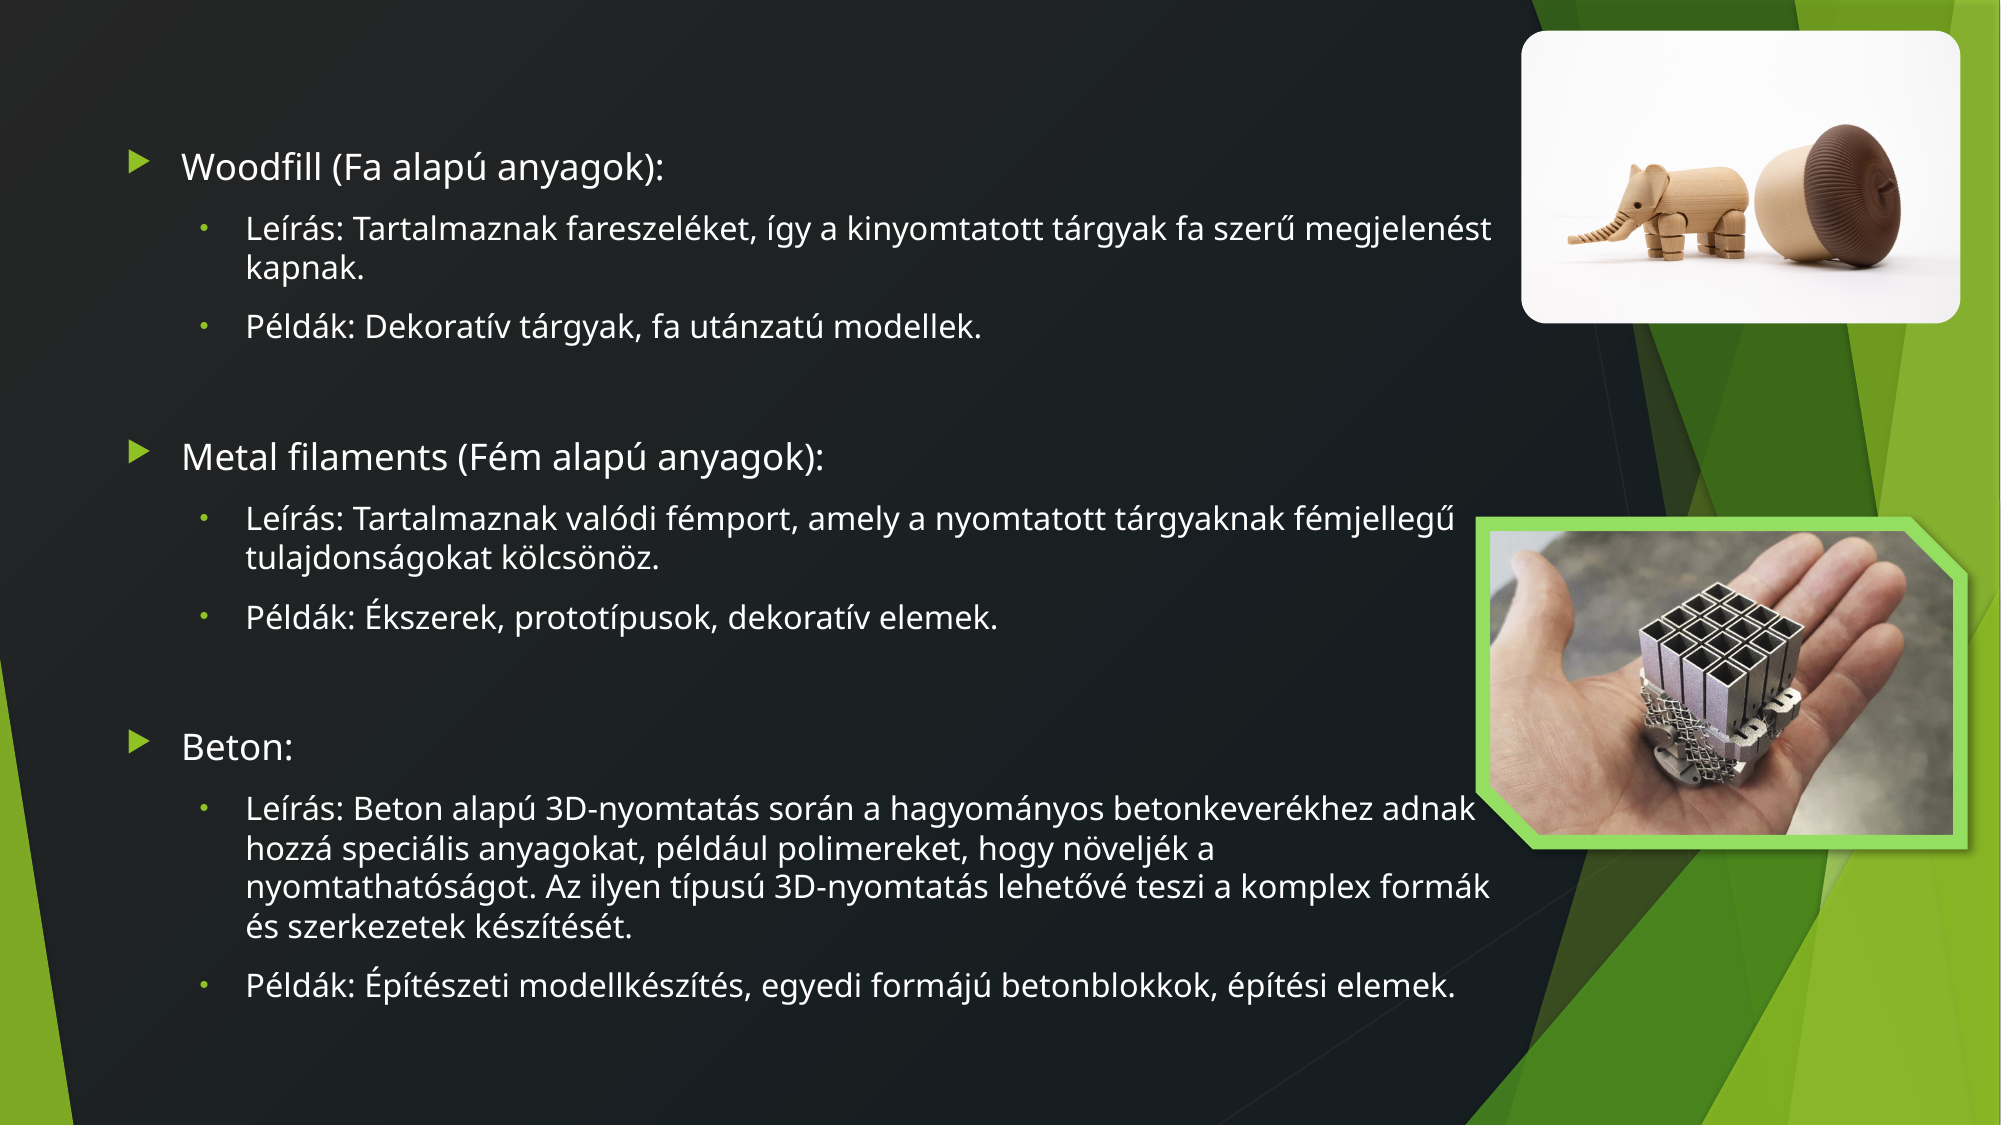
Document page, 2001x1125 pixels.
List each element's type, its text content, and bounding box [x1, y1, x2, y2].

picture [1520, 30, 1961, 324]
list Woodfill (Fa alapú anyagok): Leírás: Tartalmaznak fareszeléket, így a kinyomtatott tárgyak fa szerű megjelenést kapnak. Példák: Dekoratív tárgyak, fa utánzatú modellek. Metal filaments (Fém alapú anyagok): Leírás: Tartalmaznak valódi fémport, amely a nyomtatott tárgyaknak fémjellegű tulajdonságokat kölcsönöz. Példák: Ékszerek, prototípusok, dekoratív elemek. Beton: Leírás: Beton alapú 3D-nyomtatás során a hagyományos betonkeverékhez adnak hozzá speciális anyagokat, például polimereket, hogy növeljék a nyomtathatóságot. Az ilyen típusú 3D-nyomtatás lehetővé teszi a komplex formák és szerkezetek készítését. Példák: Építészeti modellkészítés, egyedi formájú betonblokkok, építési elemek. [111, 135, 1522, 1021]
picture [1482, 523, 1961, 843]
